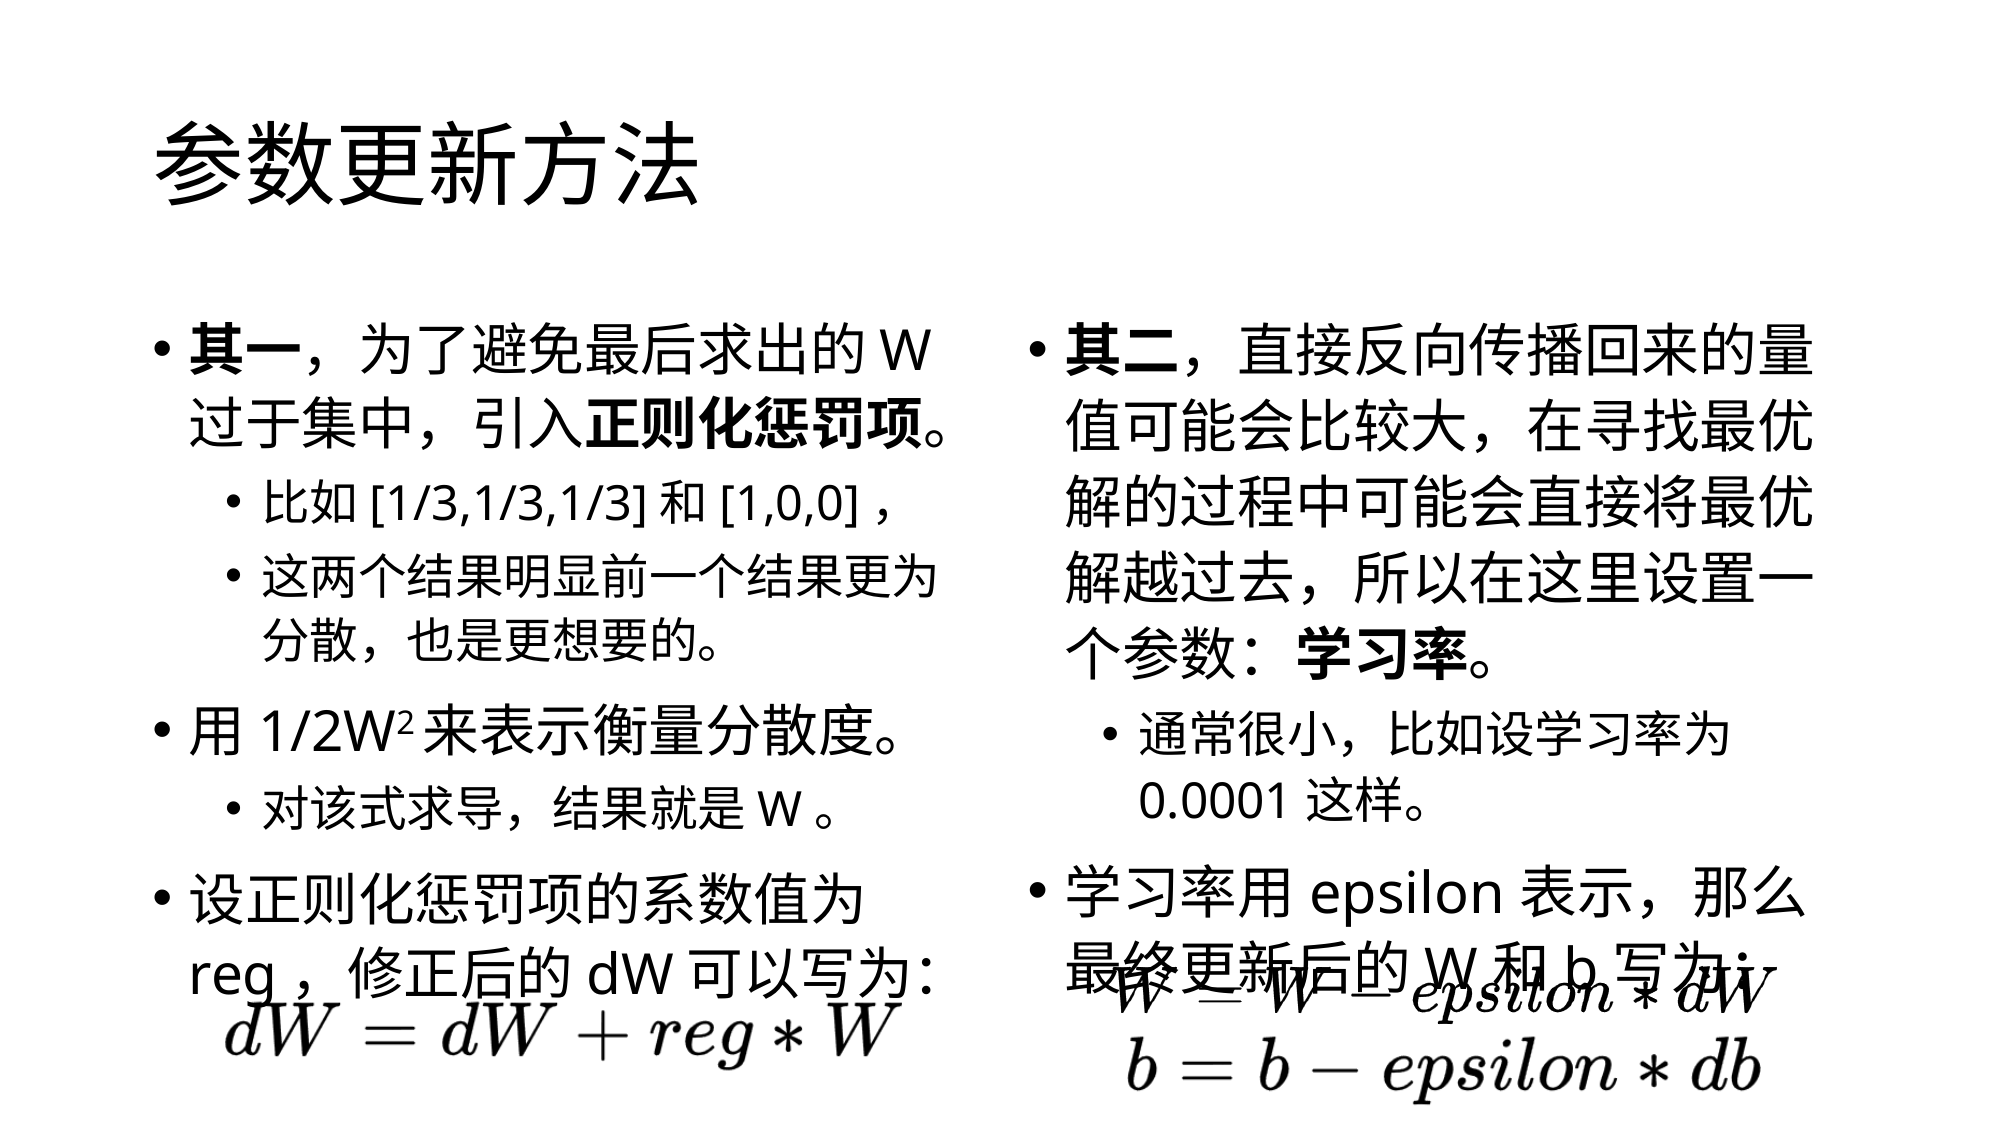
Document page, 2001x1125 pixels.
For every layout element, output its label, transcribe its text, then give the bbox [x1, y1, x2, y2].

list 其二，直接反向传播回来的量值可能会比较大，在寻找最优解的过程中可能会直接将最优解越过去，所以在这里设置一个参数：学习率。 通常很小，比如设学习率为0.0001这样。 学习率用epsilon表示，那么最终更新后的W和b写为： [1012, 299, 1863, 1014]
list 其一，为了避免最后求出的W过于集中，引入正则化惩罚项。 比如[1/3,1/3,1/3]和[1,0,0]， 这两个结果明显前一个结果更为分散，也是更想要的。 用1/2W2来表示衡量分散度。 对该式求导，结果就是W。 设正则化惩罚项的系数值为reg，修正后的dW可以写为： [137, 299, 988, 1014]
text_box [1109, 959, 1777, 1112]
picture [223, 994, 902, 1077]
title 参数更新方法 [137, 59, 1863, 278]
